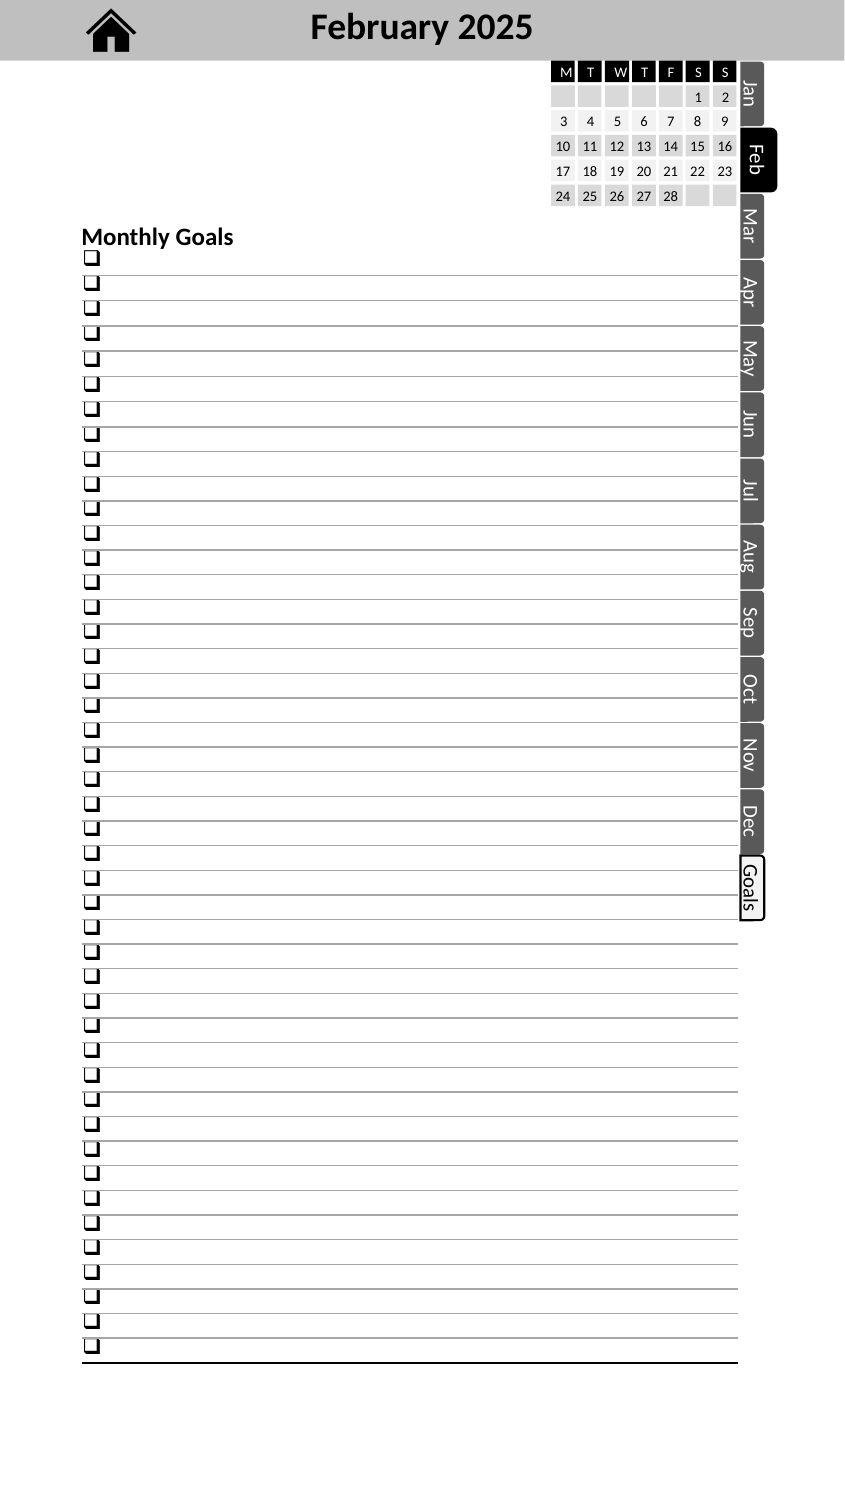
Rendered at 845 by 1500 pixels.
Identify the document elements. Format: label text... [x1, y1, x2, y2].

list February 2025 [190, 0, 655, 61]
picture [82, 1, 140, 59]
